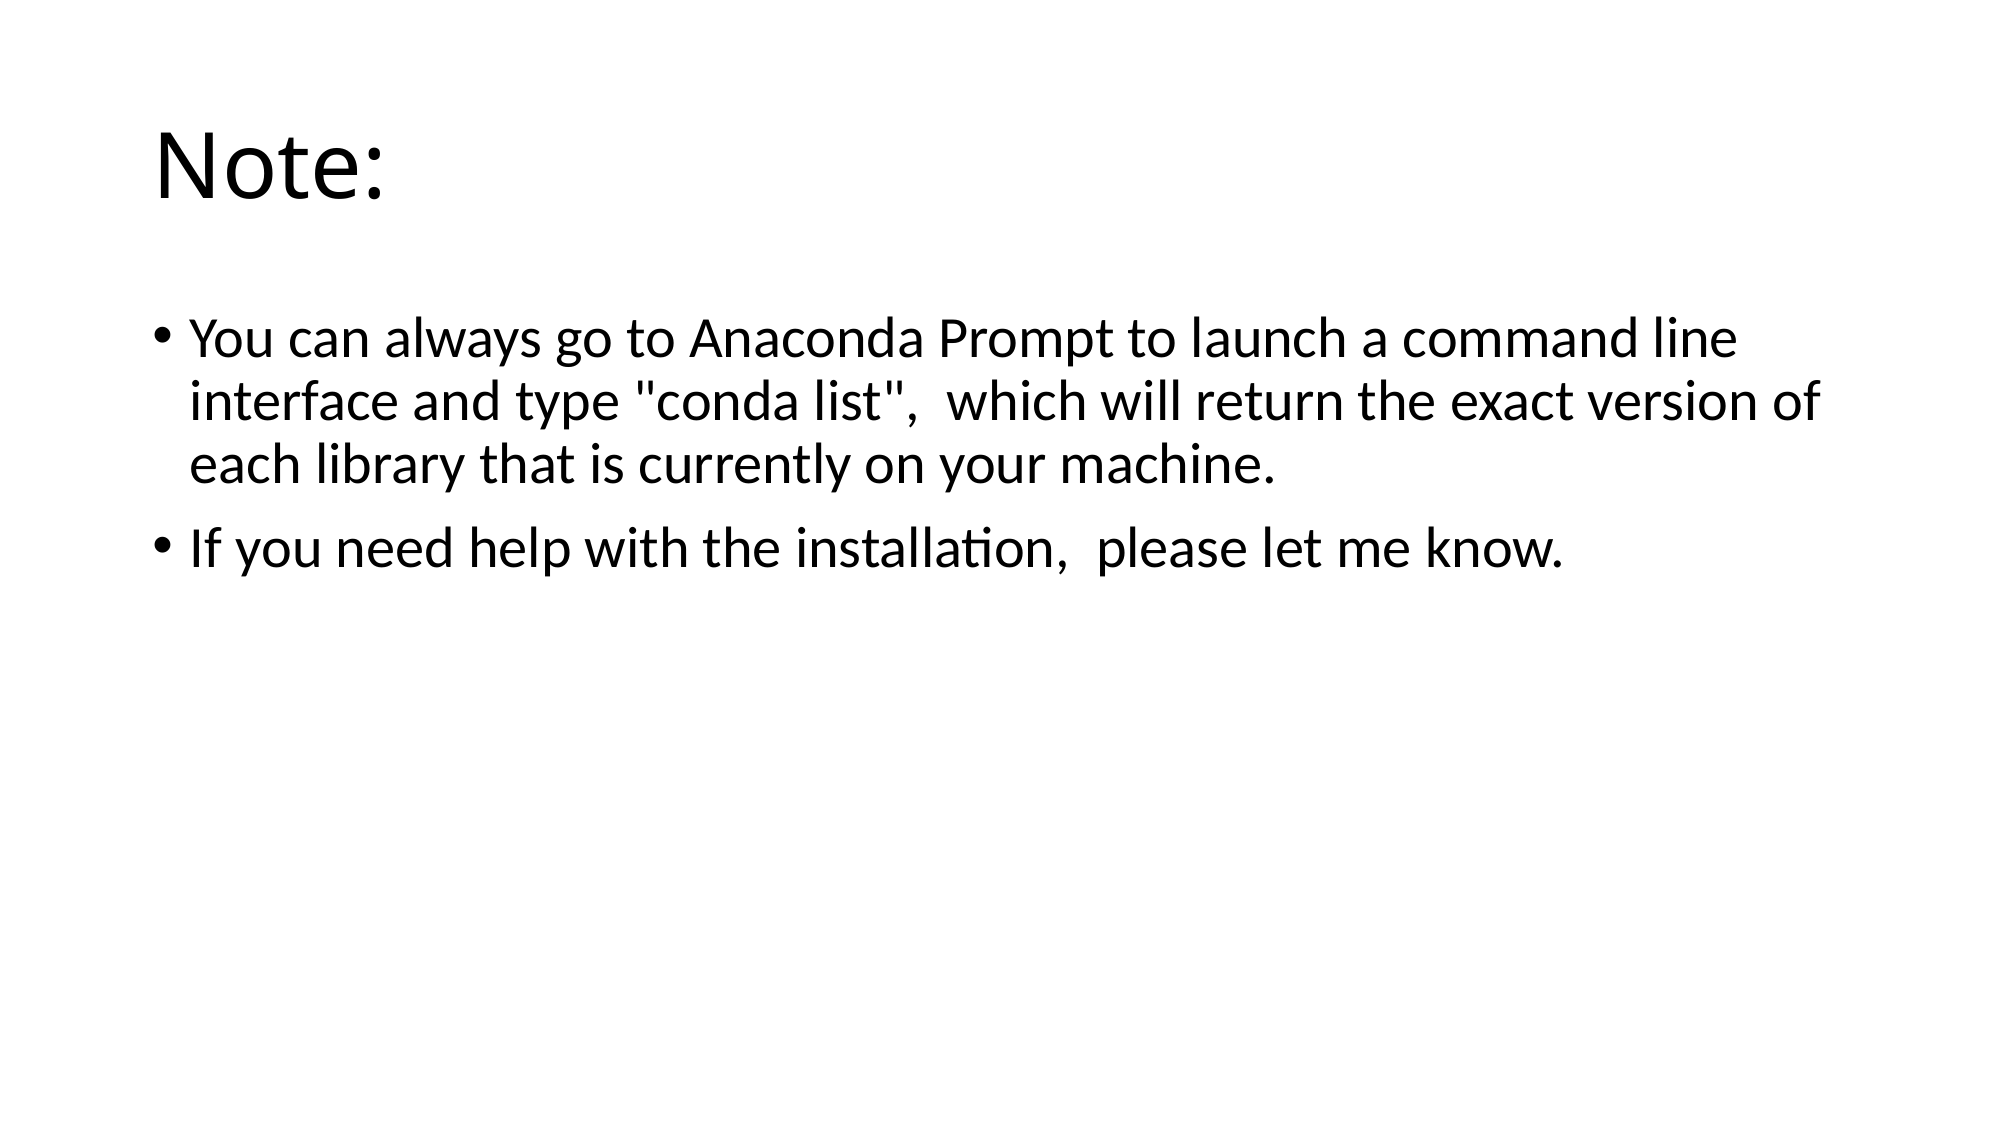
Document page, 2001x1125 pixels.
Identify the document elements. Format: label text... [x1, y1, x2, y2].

list You can always go to Anaconda Prompt to launch a command line interface and type "conda list", which will return the exact version of each library that is currently on your machine. If you need help with the installation, please let me know. [137, 299, 1863, 1014]
title Note: [137, 59, 1863, 278]
